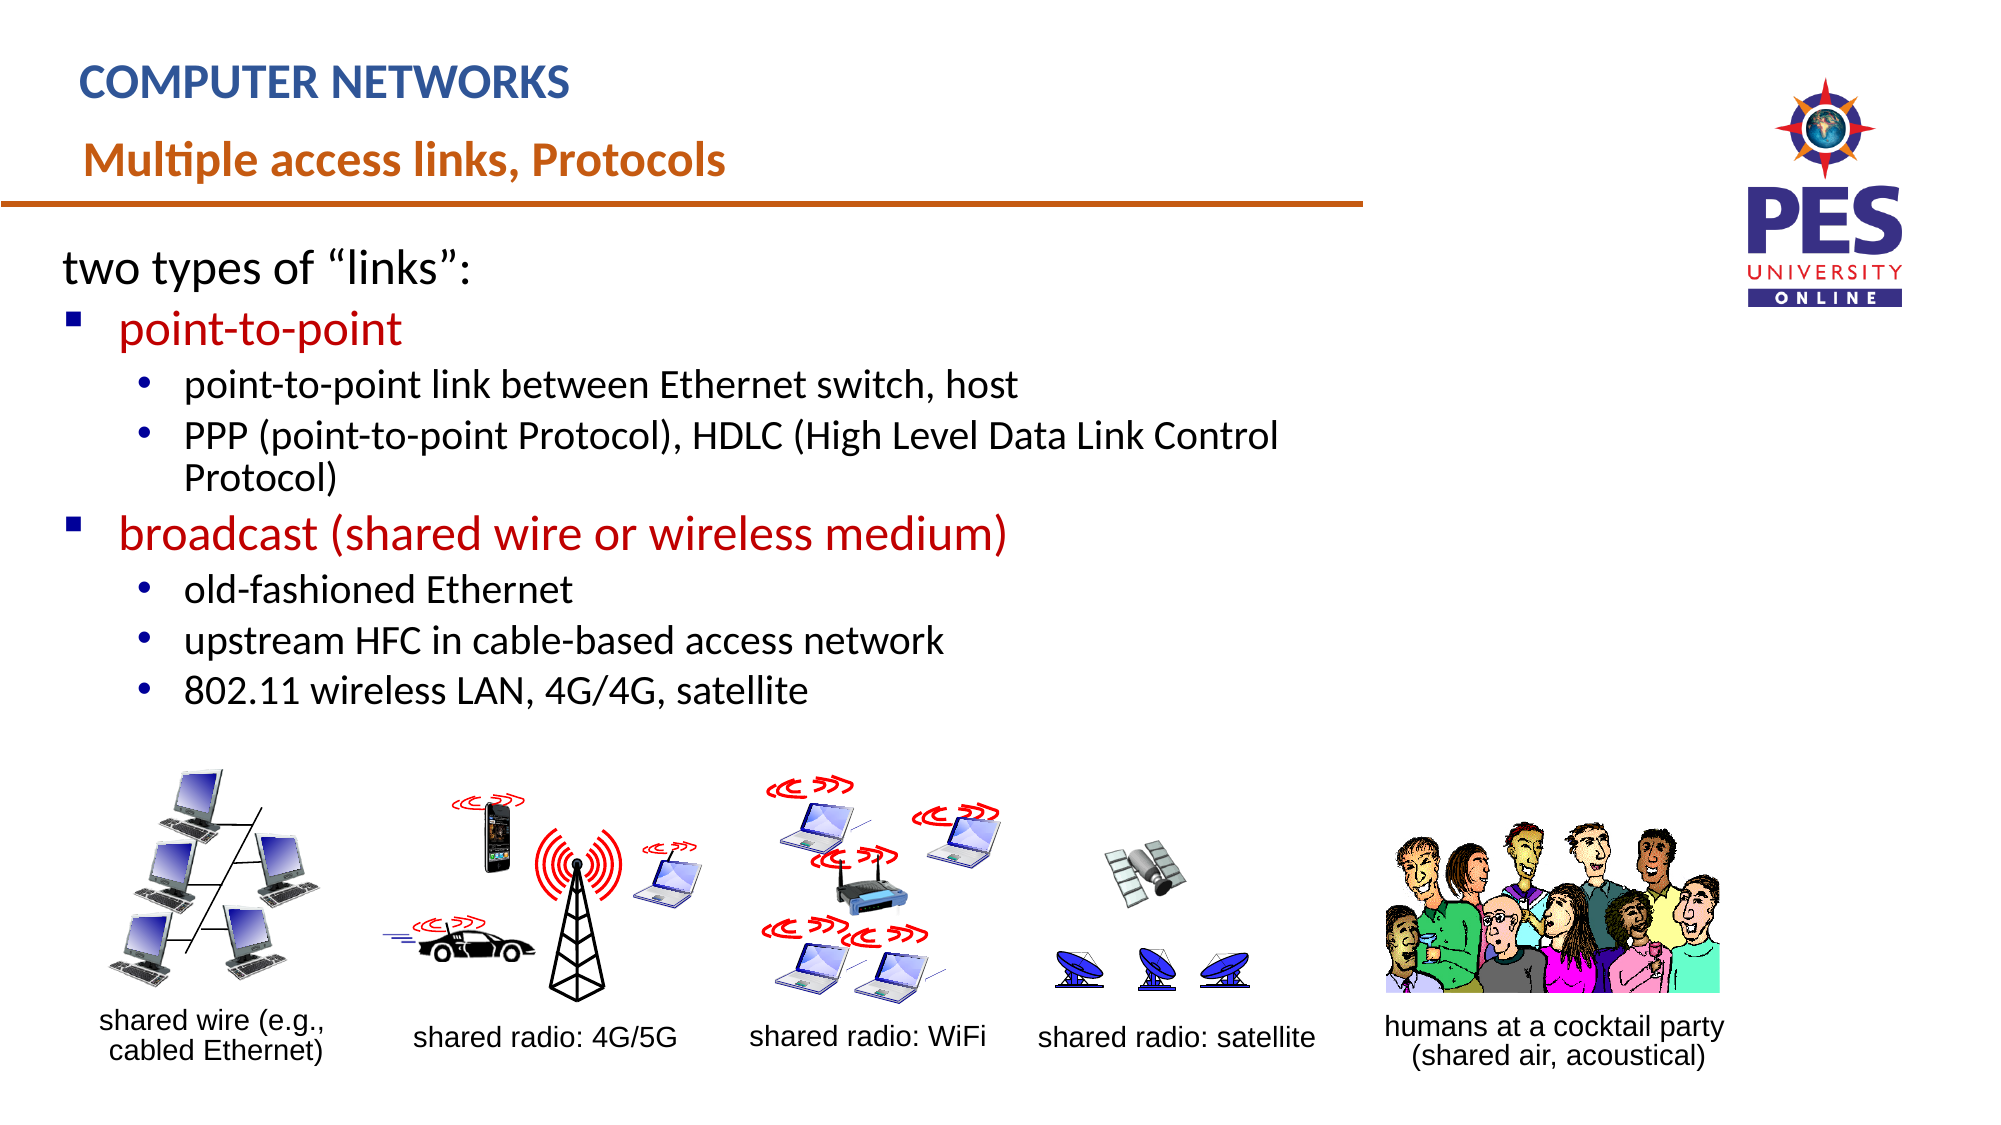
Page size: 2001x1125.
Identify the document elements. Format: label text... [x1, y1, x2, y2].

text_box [252, 829, 336, 914]
text_box shared radio: WiFi [734, 1015, 1002, 1060]
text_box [220, 901, 303, 986]
picture [1748, 76, 1902, 307]
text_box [767, 776, 872, 856]
text_box shared radio: satellite [1023, 1015, 1340, 1061]
text_box shared radio: 4G/5G [398, 1015, 694, 1061]
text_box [811, 846, 908, 916]
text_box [1200, 953, 1250, 988]
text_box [841, 925, 946, 1006]
picture [1100, 834, 1193, 914]
text_box shared wire (e.g., cabled Ethernet) [84, 999, 349, 1074]
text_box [762, 916, 867, 996]
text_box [381, 793, 703, 1001]
picture [1386, 821, 1720, 993]
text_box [142, 765, 225, 850]
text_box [1055, 951, 1104, 988]
text_box humans at a cocktail party (shared air, acoustical) [1340, 1004, 1778, 1080]
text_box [1138, 948, 1176, 991]
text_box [117, 835, 200, 920]
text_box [92, 908, 175, 993]
text_box Multiple access links, Protocols [67, 119, 742, 194]
text_box two types of “links”: point-to-point point-to-point link between Ethernet switch, host PPP (point-to-point Protocol), HDLC (High Level Data Link Control Protocol) broadcast (shared wire or wireless medium) old-fashioned Ethernet upstream HFC in cable-based access network 802.11 wireless LAN, 4G/4G, satellite [47, 236, 1322, 707]
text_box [912, 803, 1001, 870]
text_box COMPUTER NETWORKS [64, 41, 1295, 117]
